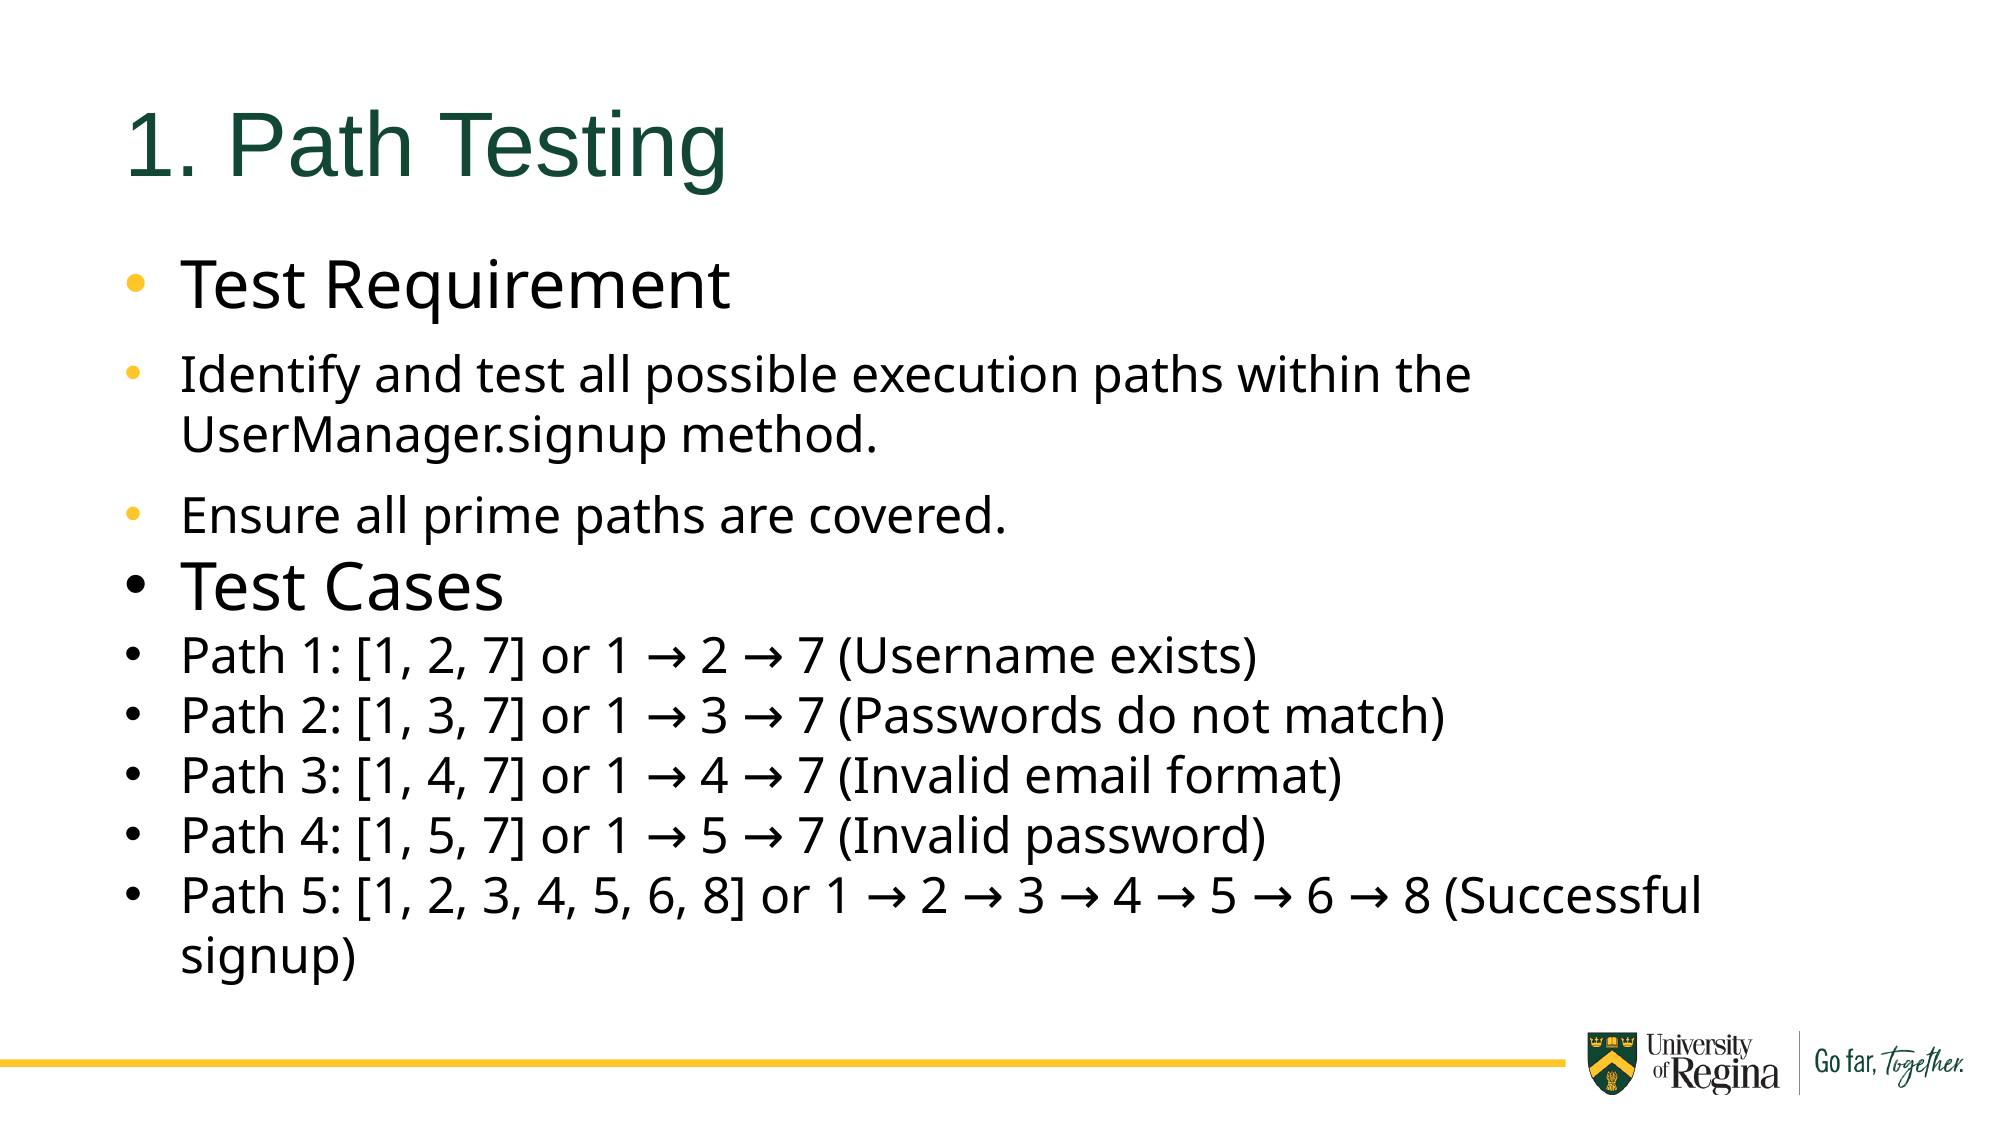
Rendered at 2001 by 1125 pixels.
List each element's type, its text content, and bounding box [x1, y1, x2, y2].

text_box Test Requirement Identify and test all possible execution paths within the UserManager.signup method. Ensure all prime paths are covered. Test Cases Path 1: [1, 2, 7] or 1 → 2 → 7 (Username exists) Path 2: [1, 3, 7] or 1 → 3 → 7 (Passwords do not match) Path 3: [1, 4, 7] or 1 → 4 → 7 (Invalid email format) Path 4: [1, 5, 7] or 1 → 5 → 7 (Invalid password) Path 5: [1, 2, 3, 4, 5, 6, 8] or 1 → 2 → 3 → 4 → 5 → 6 → 8 (Successful signup) [109, 234, 1871, 991]
list 1. Path Testing [109, 89, 1891, 213]
